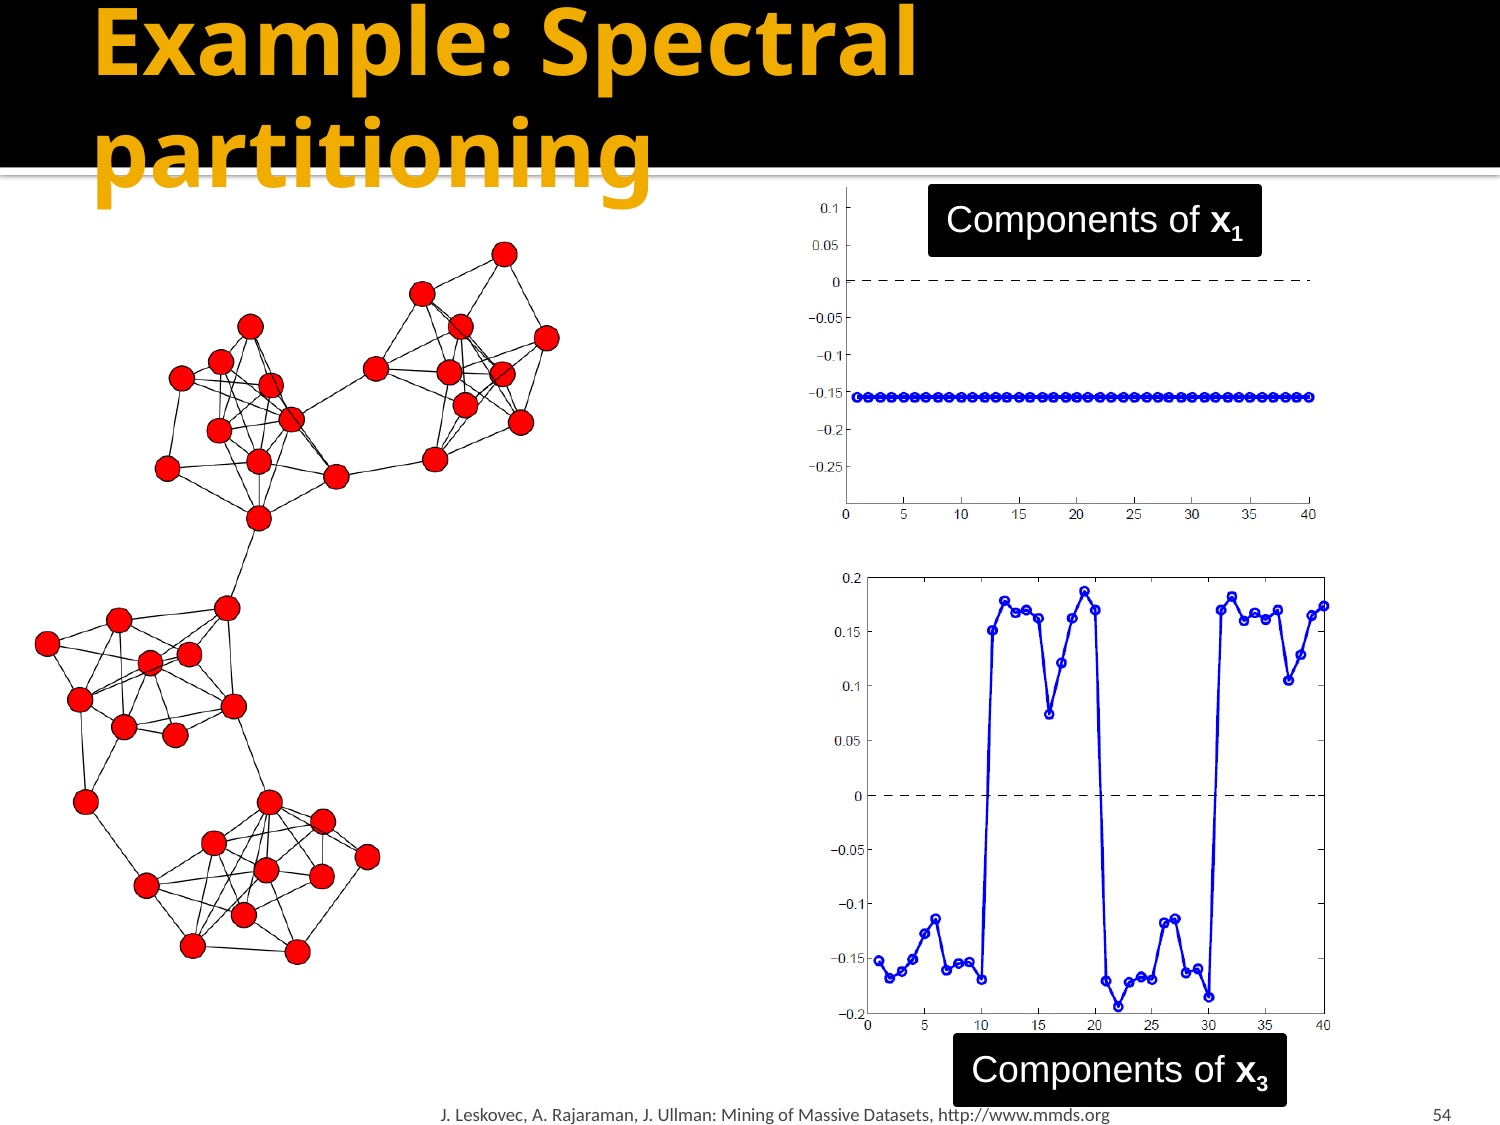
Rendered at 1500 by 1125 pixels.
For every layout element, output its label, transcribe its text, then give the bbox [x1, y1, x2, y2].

picture [30, 237, 563, 969]
title Example: Spectral partitioning [75, 24, 1425, 163]
text_box Components of x3 [953, 1047, 1287, 1107]
picture [799, 187, 1320, 527]
slide_number 54 [1345, 1080, 1467, 1125]
footer J. Leskovec, A. Rajaraman, J. Ullman: Mining of Massive Datasets, http://www.mmds.org [433, 1080, 1337, 1125]
picture [824, 562, 1338, 1039]
